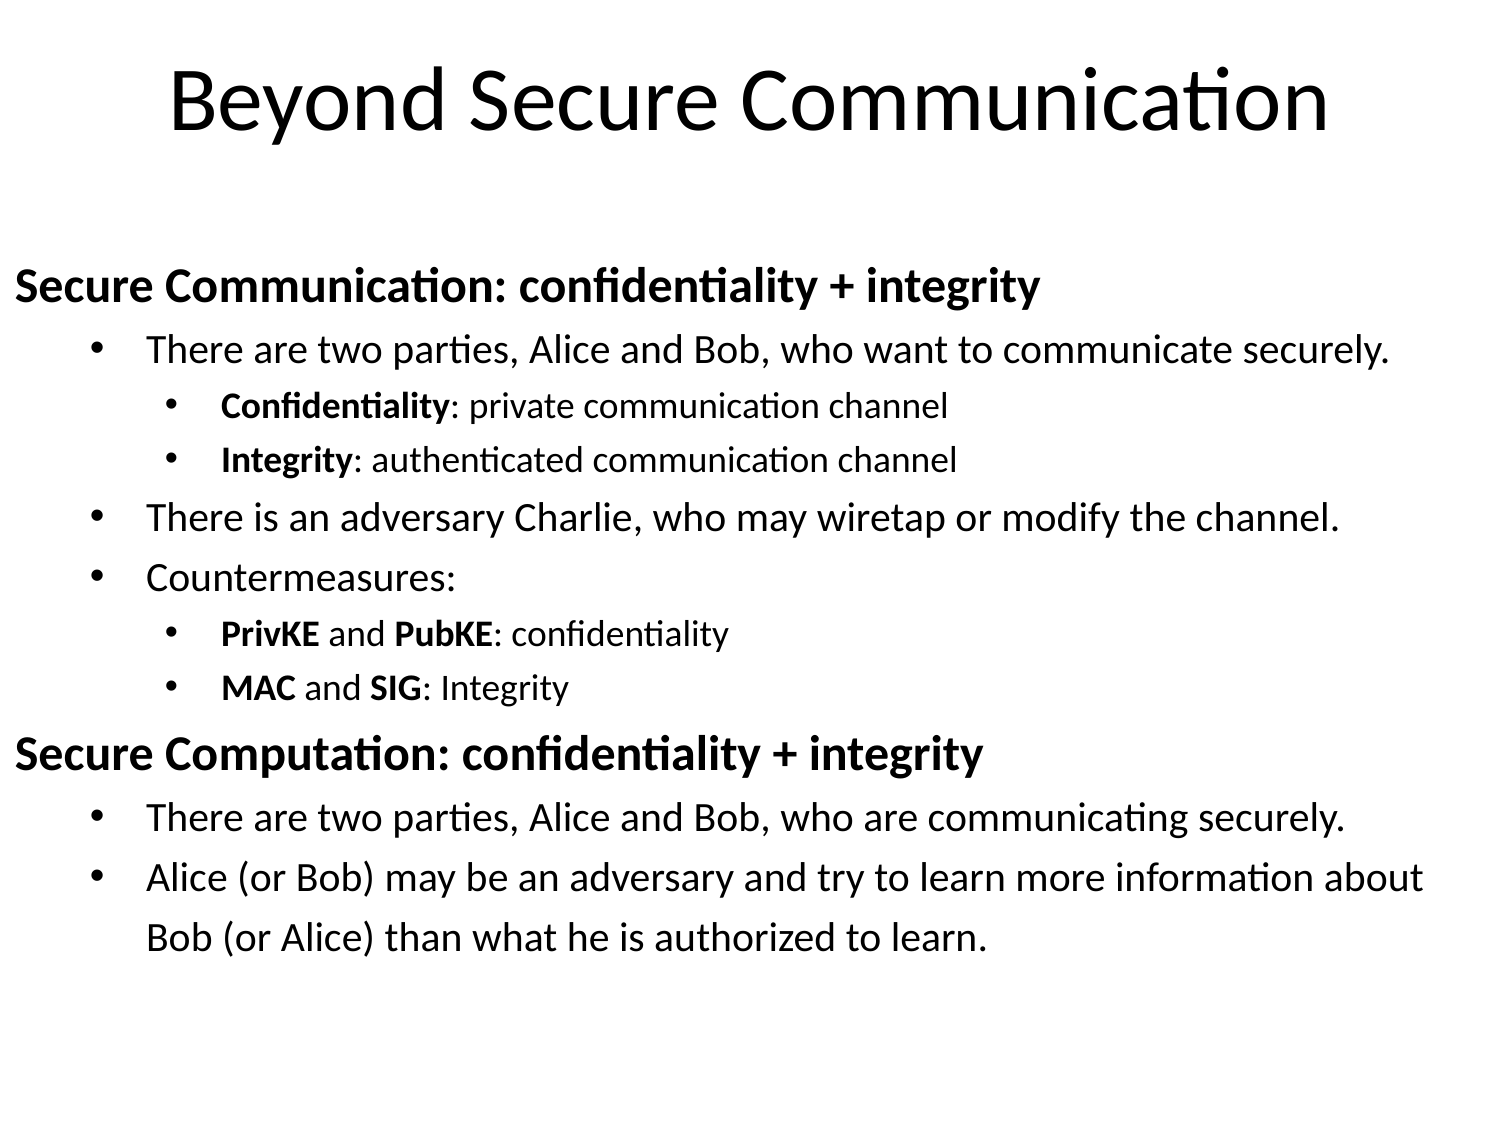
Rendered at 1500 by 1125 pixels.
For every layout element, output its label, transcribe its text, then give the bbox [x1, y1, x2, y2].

title Beyond Secure Communication [0, 0, 1500, 188]
text_box Secure Communication: confidentiality + integrity There are two parties, Alice and Bob, who want to communicate securely. Confidentiality: private communication channel Integrity: authenticated communication channel There is an adversary Charlie, who may wiretap or modify the channel. Countermeasures: PrivKE and PubKE: confidentiality MAC and SIG: Integrity Secure Computation: confidentiality + integrity There are two parties, Alice and Bob, who are communicating securely. Alice (or Bob) may be an adversary and try to learn more information about Bob (or Alice) than what he is authorized to learn. [0, 232, 1500, 968]
